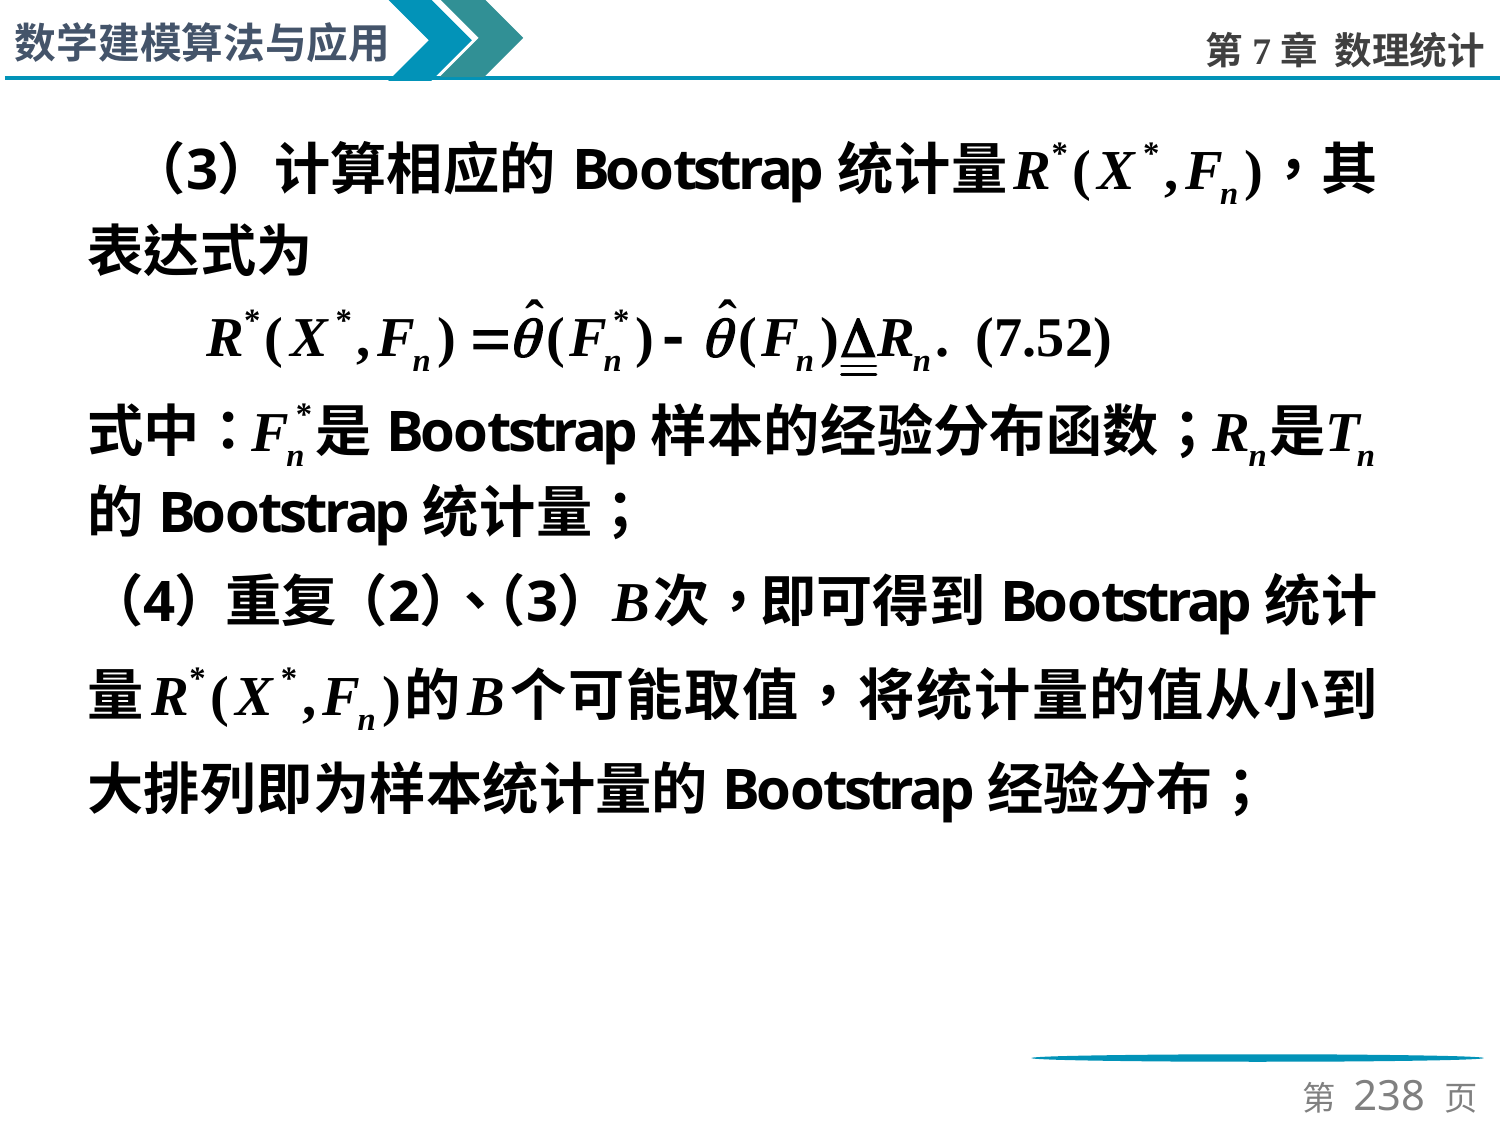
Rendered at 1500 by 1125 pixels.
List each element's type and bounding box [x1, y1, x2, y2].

text_box [87, 132, 1377, 840]
